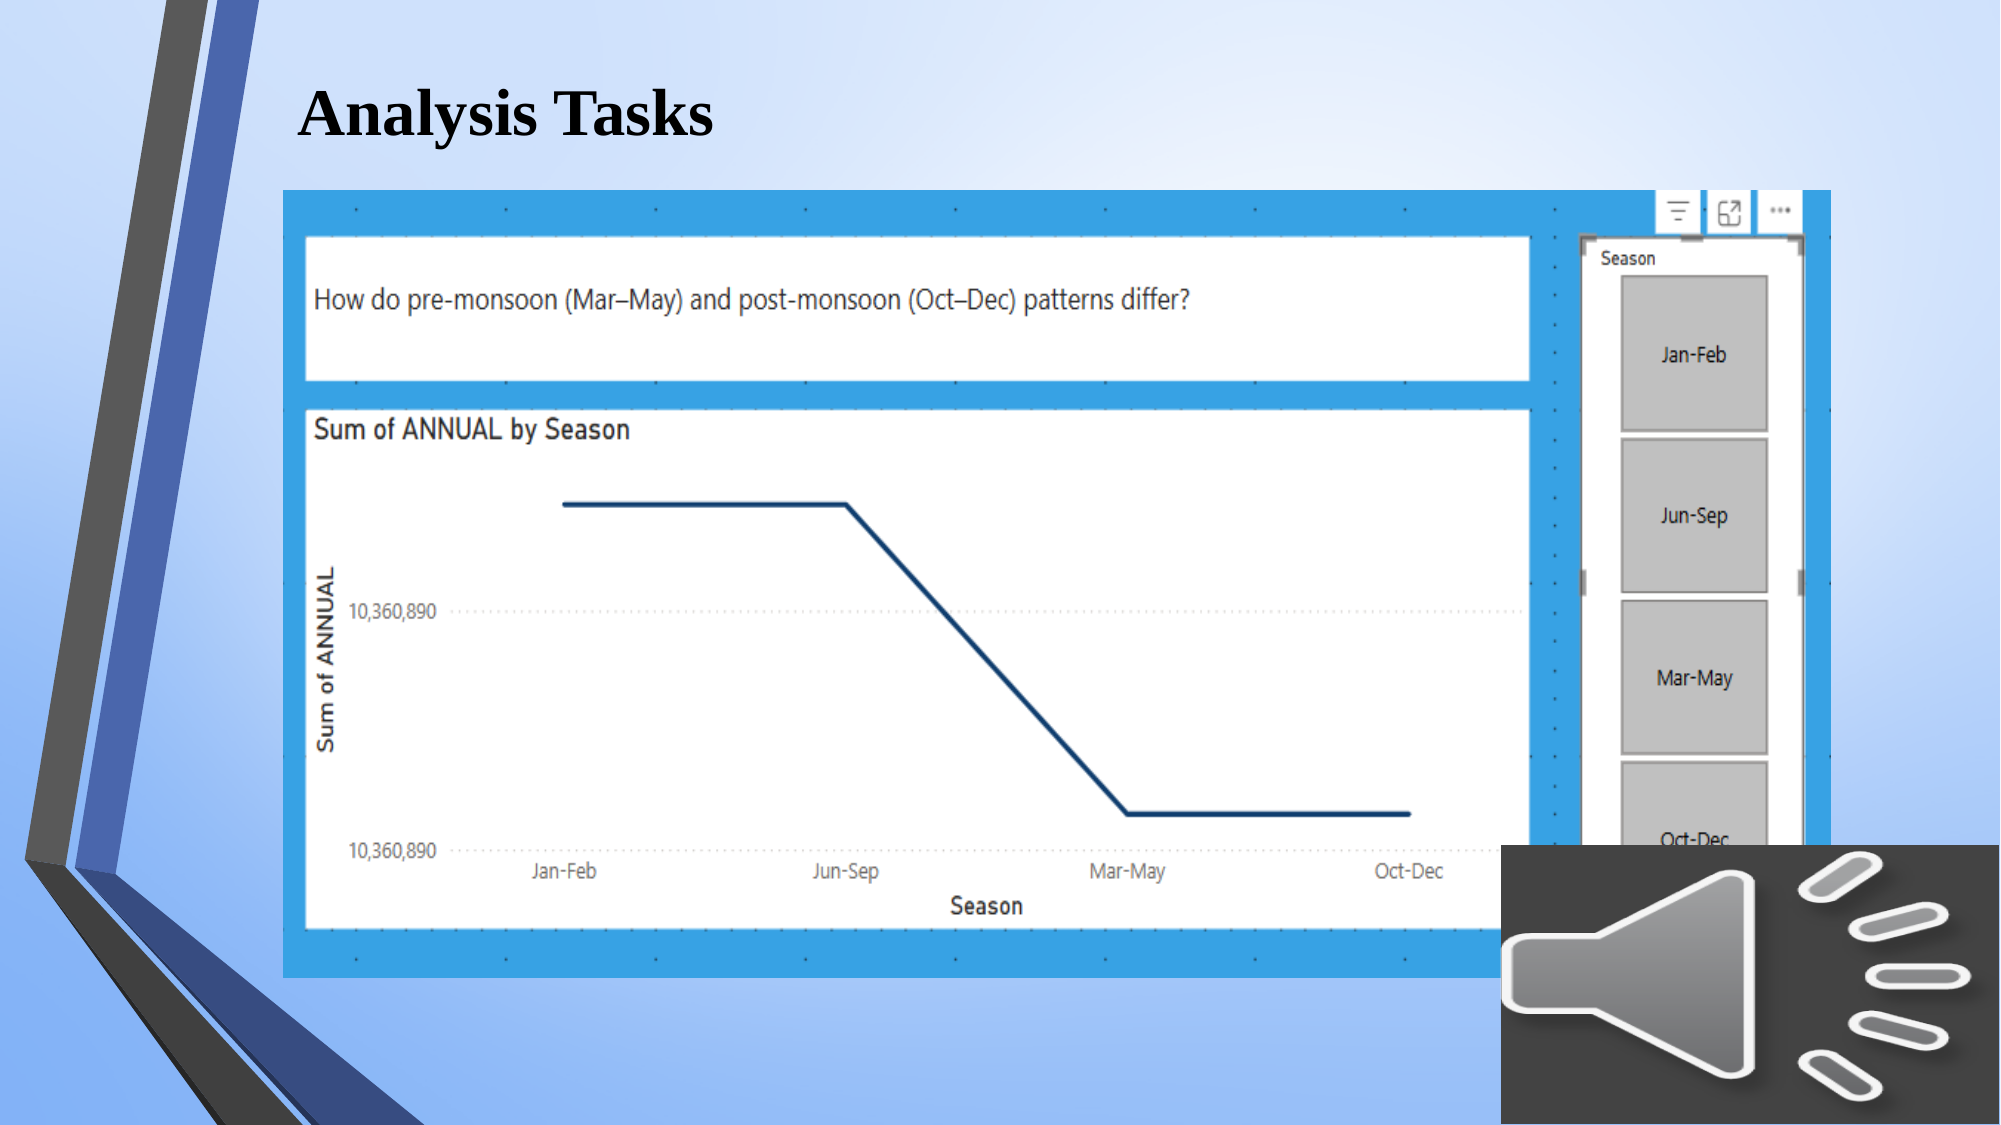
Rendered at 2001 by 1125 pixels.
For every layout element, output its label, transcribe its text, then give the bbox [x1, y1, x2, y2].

title Analysis Tasks [243, 43, 770, 175]
picture [283, 190, 2000, 1125]
